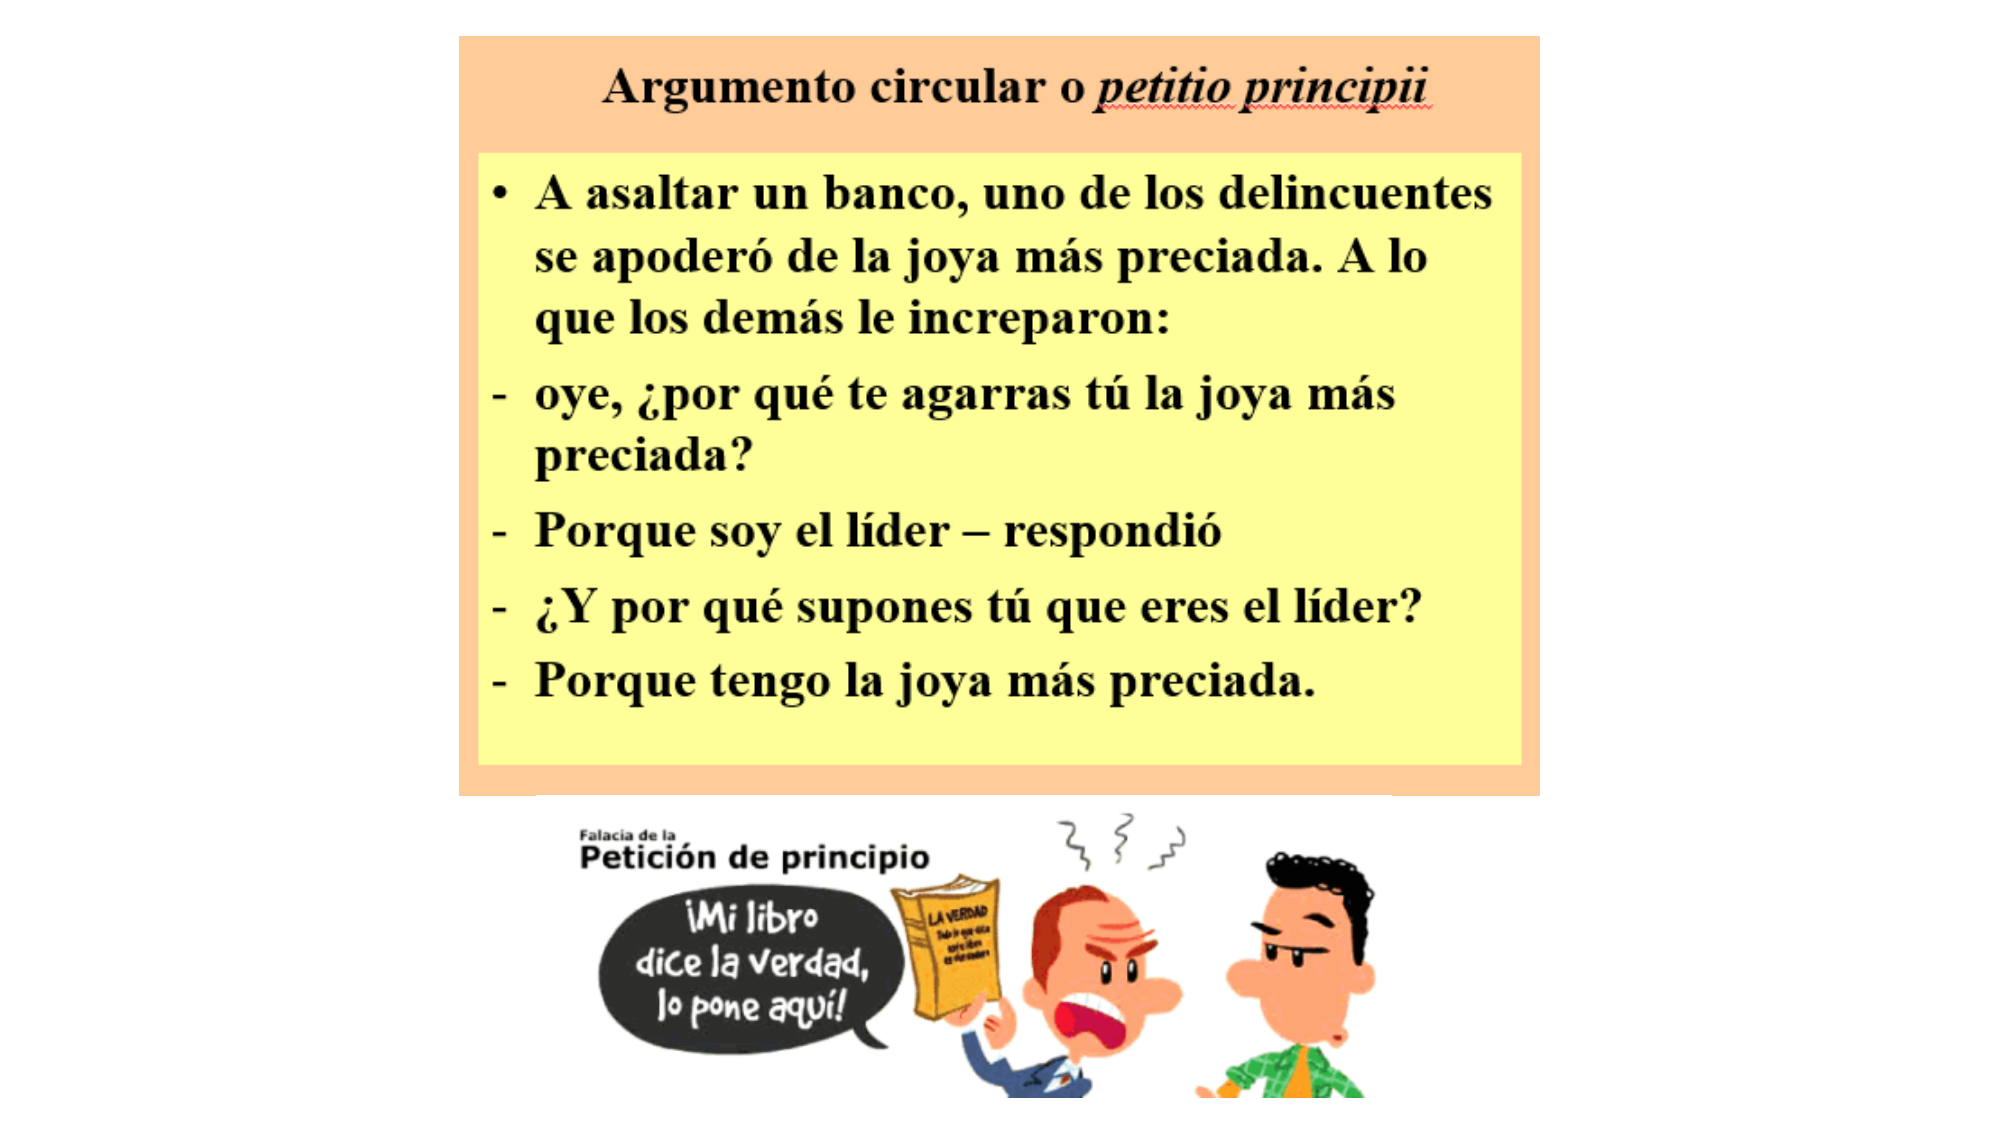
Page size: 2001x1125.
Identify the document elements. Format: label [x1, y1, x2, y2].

picture [459, 36, 1540, 1098]
